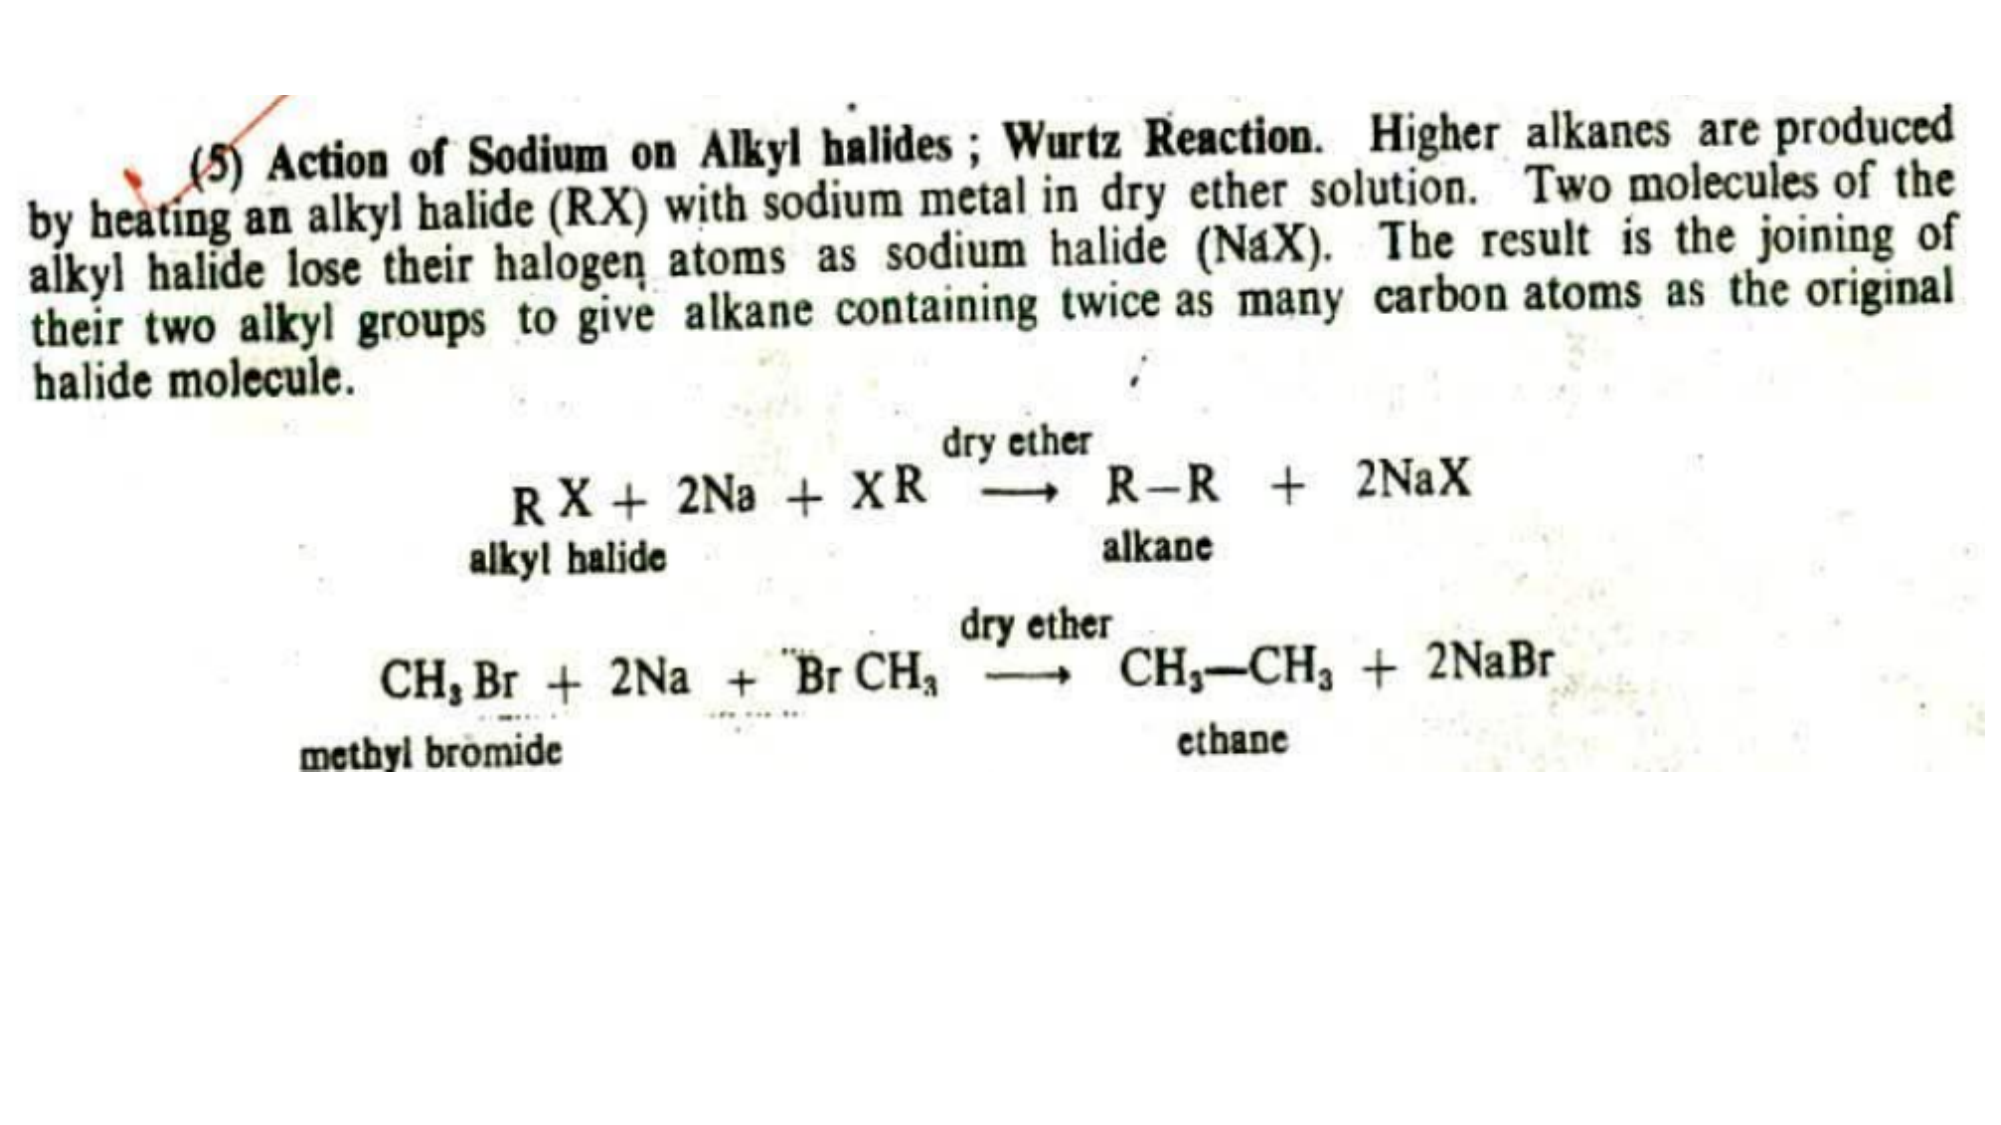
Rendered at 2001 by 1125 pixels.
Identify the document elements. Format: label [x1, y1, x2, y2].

picture [15, 95, 1985, 772]
